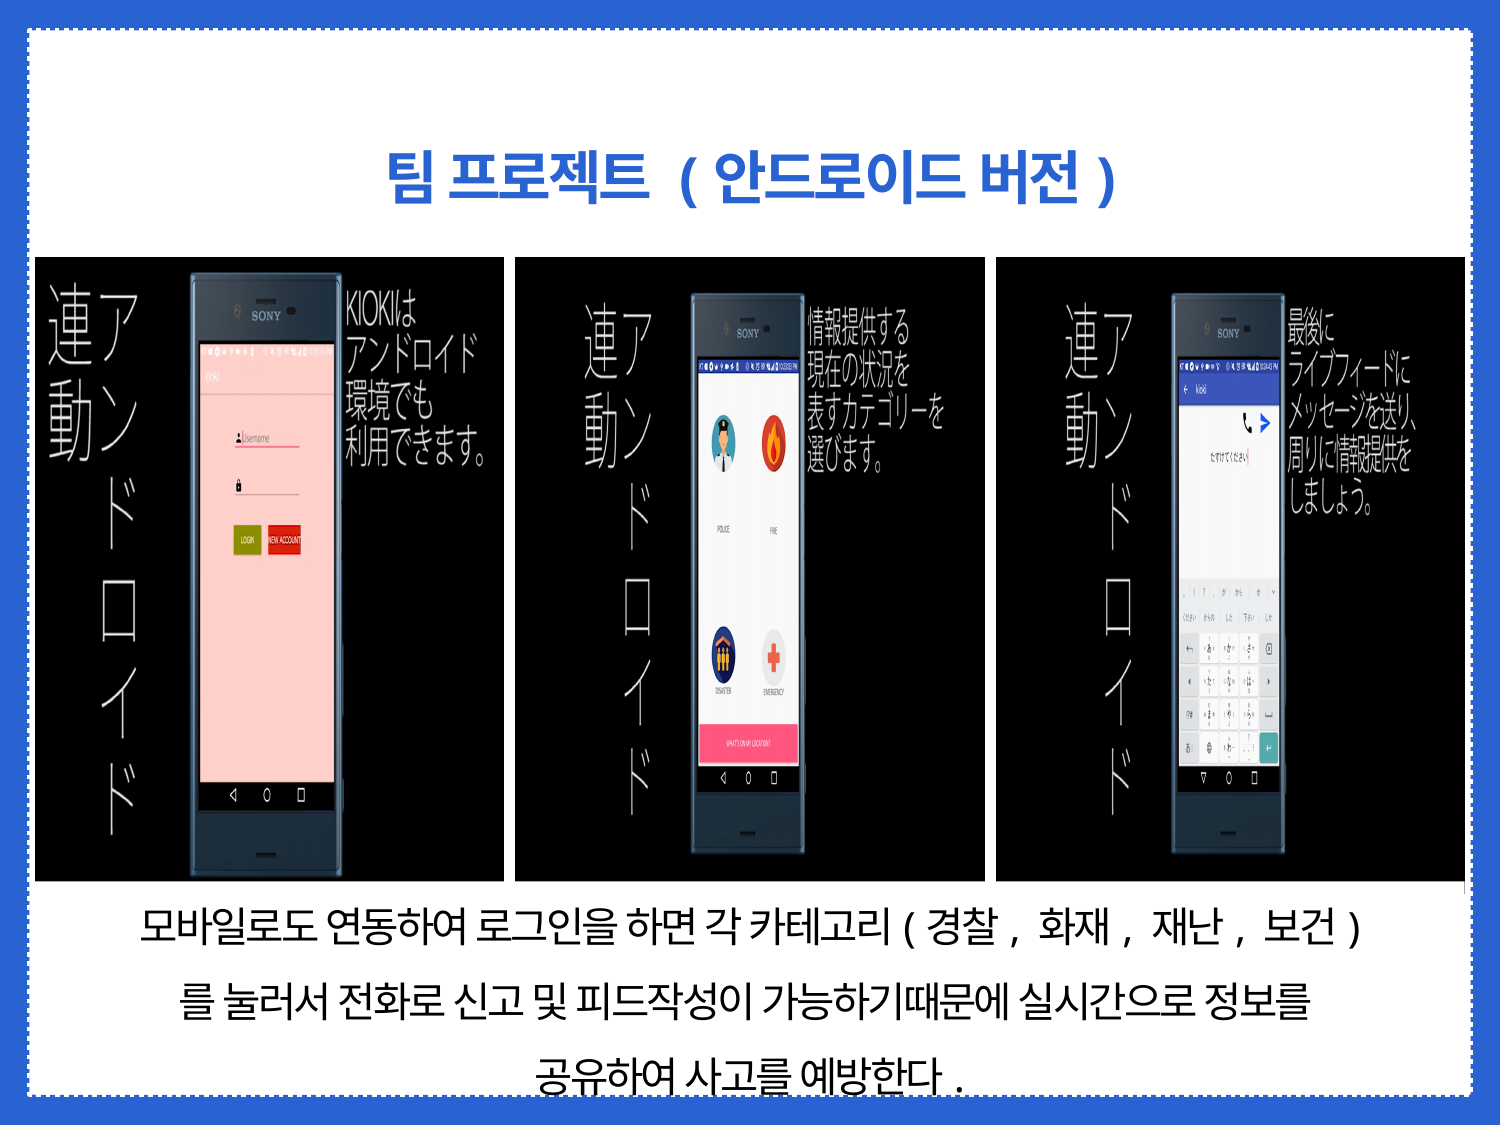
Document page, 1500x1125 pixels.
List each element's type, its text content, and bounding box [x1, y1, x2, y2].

picture [34, 257, 505, 882]
picture [515, 257, 985, 894]
text_box [27, 28, 1473, 266]
text_box [27, 880, 38, 1097]
text_box 모바일로도 연동하여 로그인을 하면 각 카테고리(경찰, 화재, 재난, 보건) 를 눌러서 전화로 신고 및 피드작성이 가능하기때문에 실시간으로 정보를 공유하여 사고를 예방한다. [35, 887, 1465, 1095]
picture [995, 257, 1466, 894]
text_box [1463, 888, 1473, 1097]
title 팀 프로젝트 (안드로이드 버전) [112, 81, 1388, 236]
